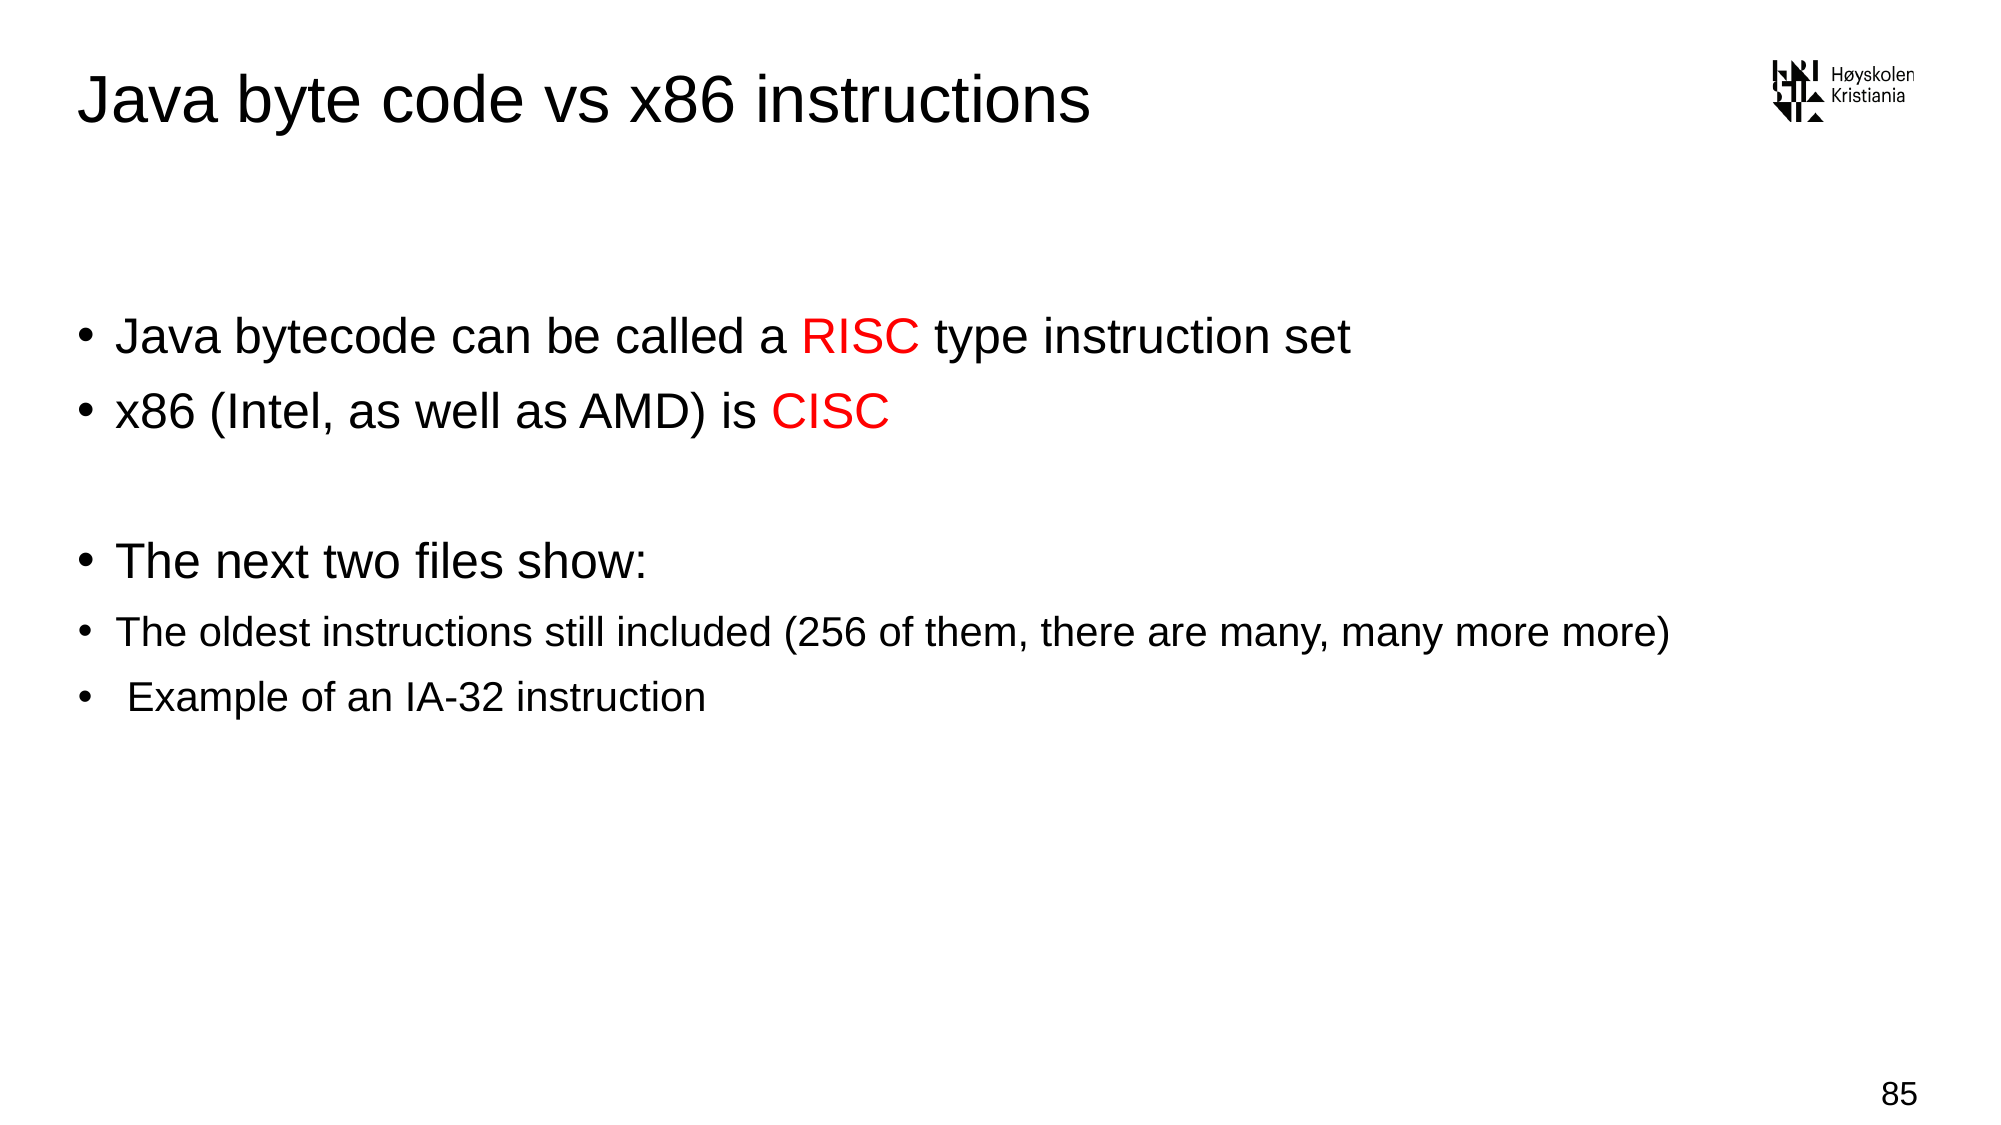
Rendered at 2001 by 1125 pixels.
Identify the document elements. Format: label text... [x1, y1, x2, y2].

list Java bytecode can be called a RISC type instruction set x86 (Intel, as well as AMD) is CISC The next two files show: The oldest instructions still included (256 of them, there are many, many more more) Example of an IA-32 instruction [62, 303, 1941, 1057]
title Java byte code vs x86 instructions [62, 57, 1704, 275]
